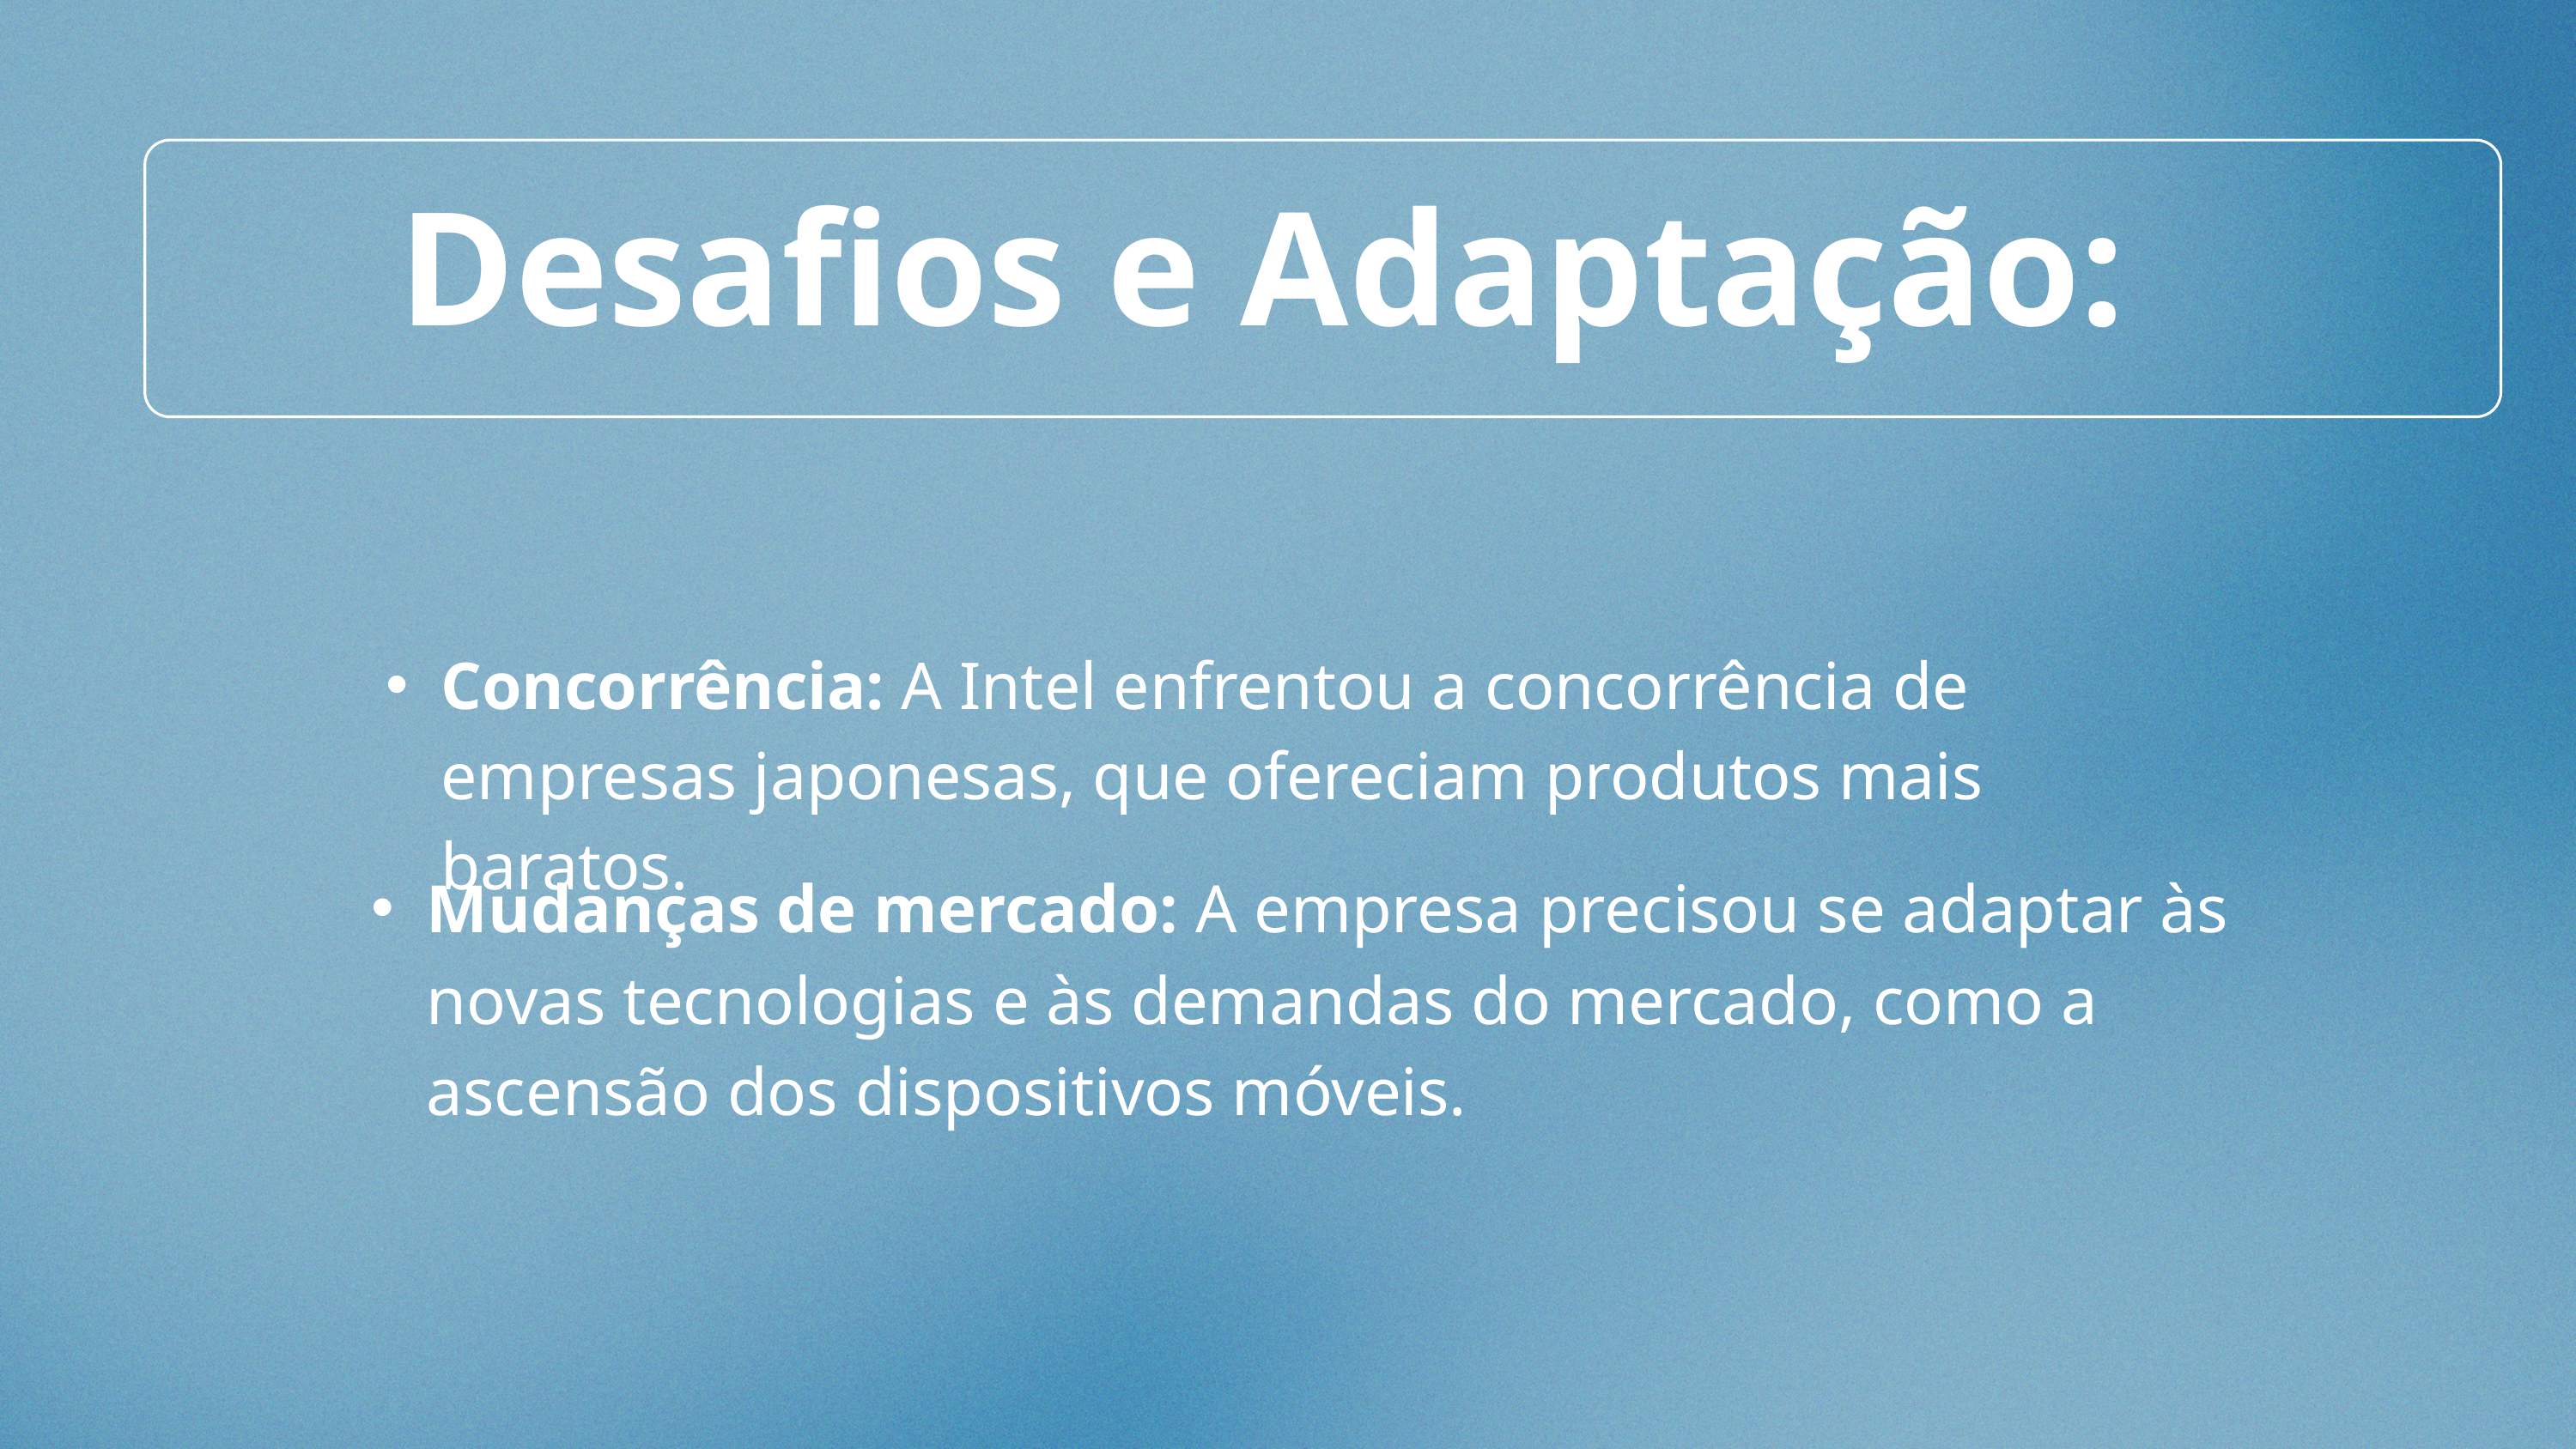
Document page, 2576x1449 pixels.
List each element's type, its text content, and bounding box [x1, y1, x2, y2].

text_box Concorrência: A Intel enfrentou a concorrência de empresas japonesas, que ofereciam produtos mais baratos. [331, 632, 2245, 854]
text_box [0, 0, 2576, 1449]
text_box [144, 139, 2501, 417]
text_box Mudanças de mercado: A empresa precisou se adaptar às novas tecnologias e às demandas do mercado, como a ascensão dos dispositivos móveis. [315, 854, 2261, 1129]
